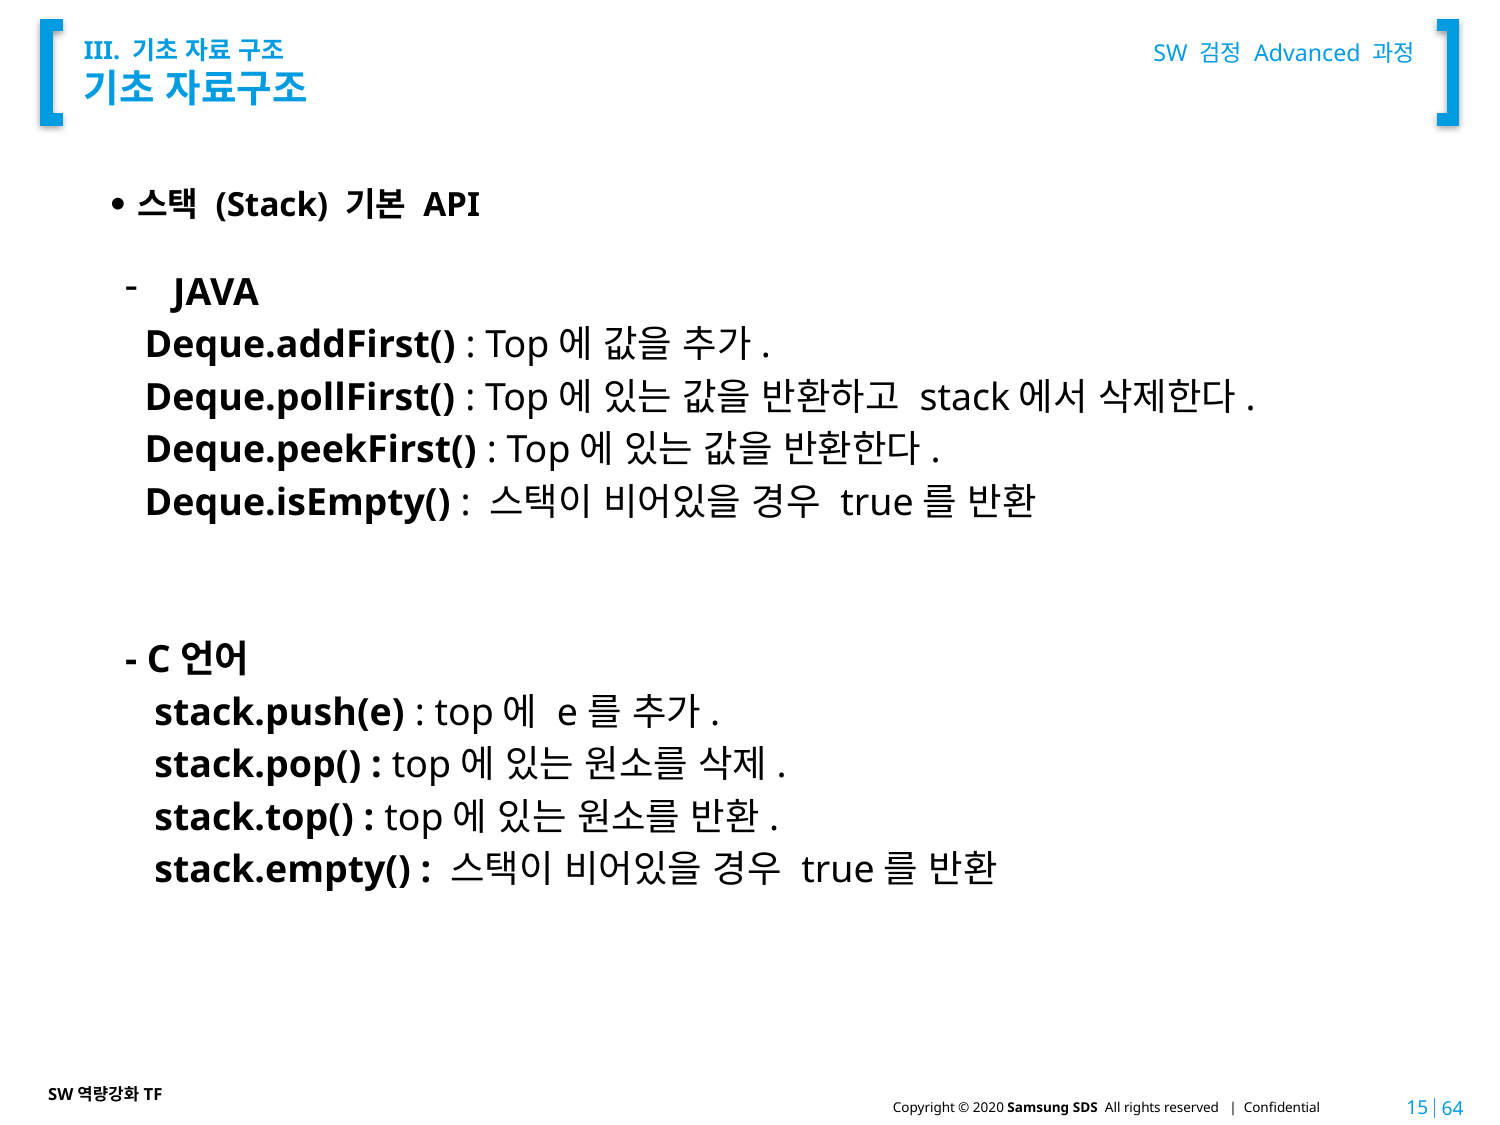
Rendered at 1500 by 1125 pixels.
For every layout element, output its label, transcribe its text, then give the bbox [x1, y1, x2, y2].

text_box JAVA Deque.addFirst() : Top에 값을 추가. Deque.pollFirst() : Top에 있는 값을 반환하고 stack에서 삭제한다. Deque.peekFirst() : Top에 있는 값을 반환한다. Deque.isEmpty() : 스택이 비어있을 경우 true를 반환 - C언어 stack.push(e) : top에 e를 추가. stack.pop() : top에 있는 원소를 삭제. stack.top() : top에 있는 원소를 반환. stack.empty() : 스택이 비어있을 경우 true를 반환 [110, 260, 1469, 1088]
list SW 검정 Advanced 과정 [925, 30, 1416, 90]
list 스택 (Stack) 기본 API [110, 175, 1441, 260]
title III. 기초 자료 구조 기초 자료구조 [83, 33, 1328, 111]
